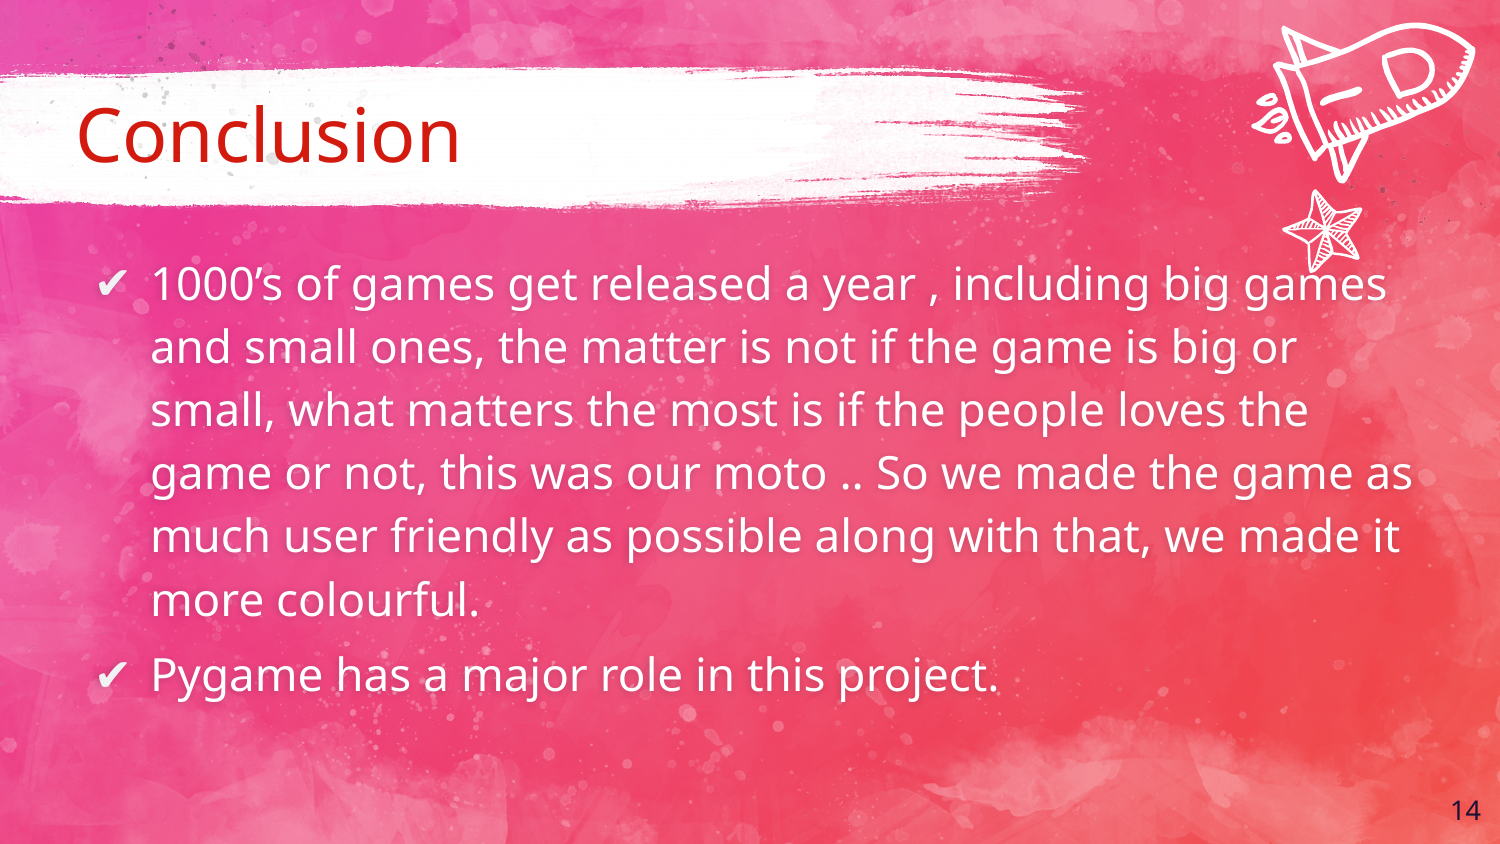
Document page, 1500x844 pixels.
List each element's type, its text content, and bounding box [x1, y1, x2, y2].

text_box [1282, 189, 1363, 273]
title Conclusion [75, 76, 1038, 200]
text_box [1256, 92, 1278, 107]
list 1000’s of games get released a year , including big games and small ones, the matter is not if the game is big or small, what matters the most is if the people loves the game or not, this was our moto .. So we made the game as much user friendly as possible along with that, we made it more colourful. Pygame has a major role in this project. [75, 245, 1425, 759]
slide_number 14 [1391, 779, 1482, 844]
picture [0, 58, 1092, 219]
text_box [1272, 22, 1476, 184]
text_box [1251, 107, 1289, 134]
